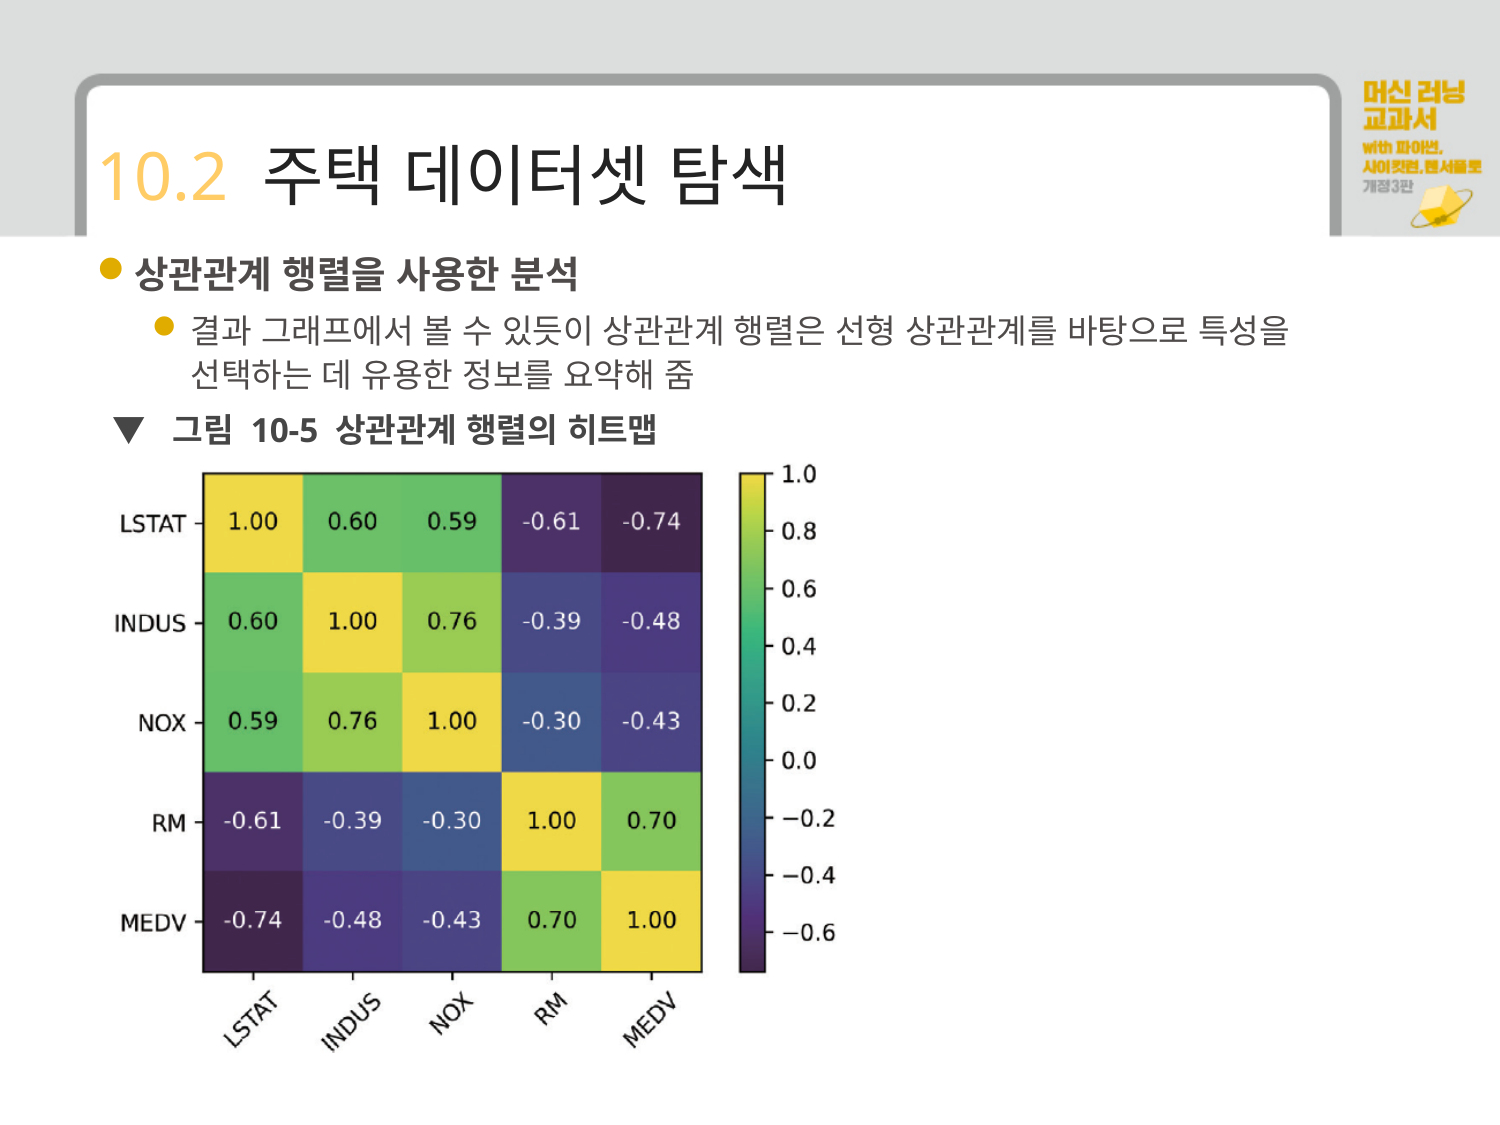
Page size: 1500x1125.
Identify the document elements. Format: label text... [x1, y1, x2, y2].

list 상관관계 행렬을 사용한 분석 결과 그래프에서 볼 수 있듯이 상관관계 행렬은 선형 상관관계를 바탕으로 특성을 선택하는 데 유용한 정보를 요약해 줌 [81, 239, 1412, 1054]
picture [0, 0, 1500, 1125]
text_box ▼ 그림 10-5 상관관계 행렬의 히트맵 [97, 401, 1424, 468]
title 10.2 주택 데이터셋 탐색 [81, 90, 1412, 222]
